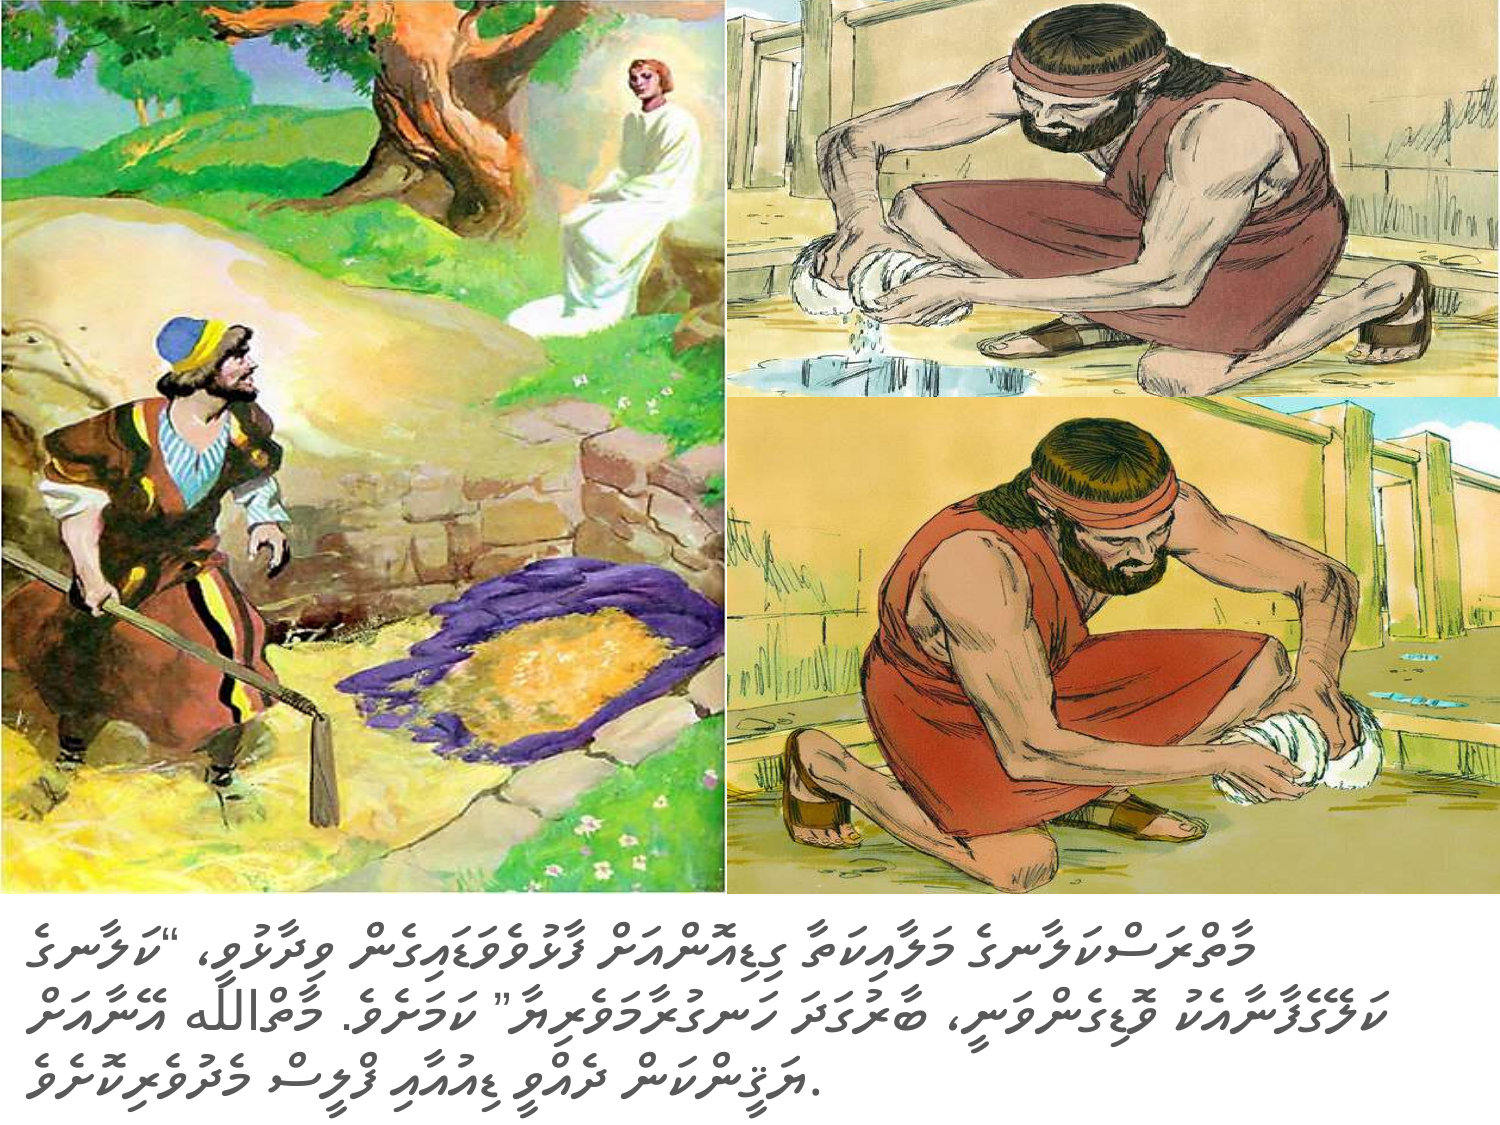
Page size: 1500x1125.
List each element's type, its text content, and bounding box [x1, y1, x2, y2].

picture [0, 0, 1500, 894]
text_box މާތްރަސްކަލާނގެ މަލާއިކަތާ ގިޑިއޮންއަށް ފާޅުވެވަޑައިގެން ވިދާޅުވީ، “ކަލާނގެ ކަލޭގެފާނާއެކު ވޮޑިގެންވަނީ، ބާރުގަދަ ހަނގުރާމަވެރިޔާ” ކަމަށެވެ. މާތްالله އޭނާއަށް ޔަޤީންކަން ދެއްވީ ޑިއުއާއި ފްލީސް މެދުވެރިކޮށެވެ. [14, 904, 1486, 1114]
